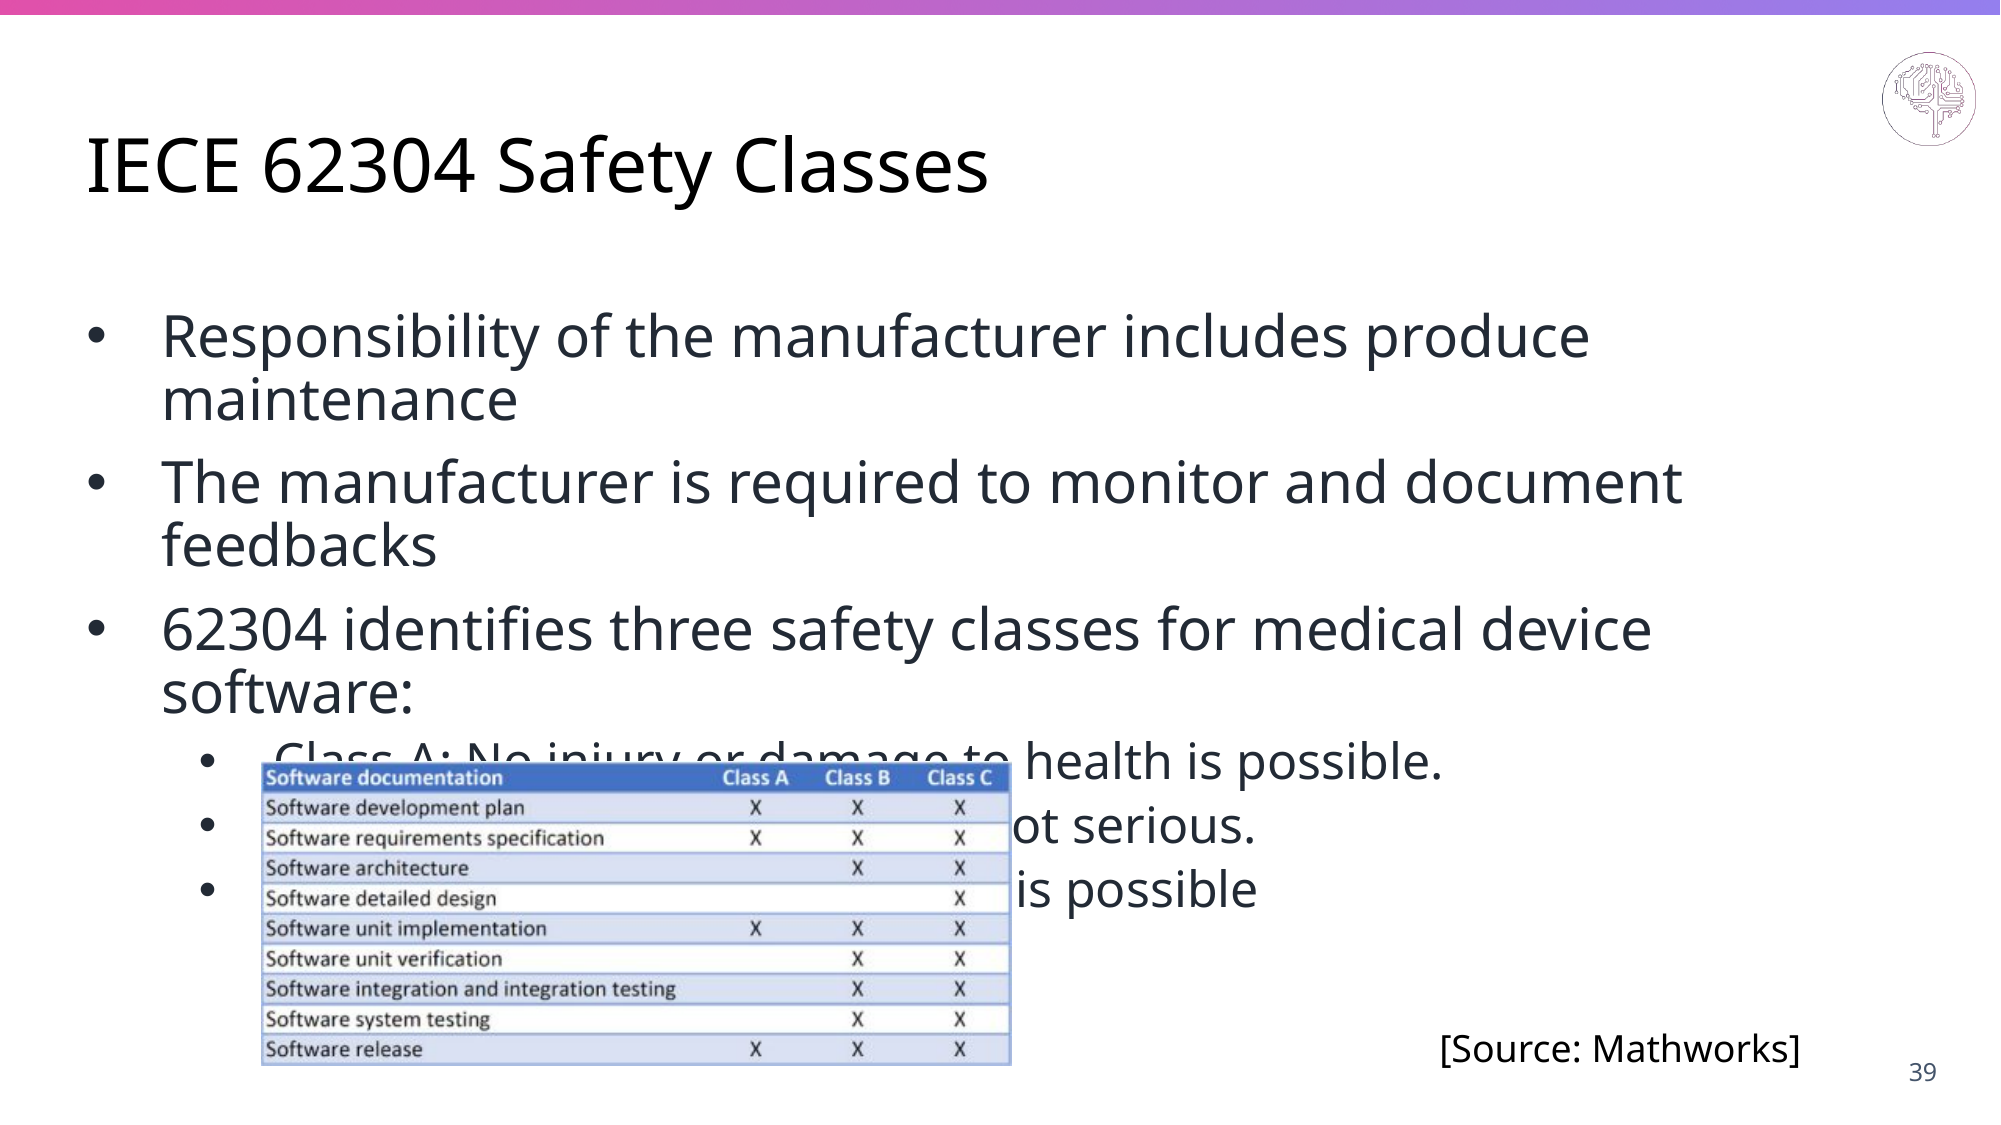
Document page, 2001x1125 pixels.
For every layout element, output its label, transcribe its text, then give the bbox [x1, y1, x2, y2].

picture [261, 761, 1012, 1066]
list Responsibility of the manufacturer includes produce maintenance The manufacturer is required to monitor and document feedbacks 62304 identifies three safety classes for medical device software: Class A: No injury or damage to health is possible. Class B: Injury is possible, but not serious. Class C: Death or serious injury is possible [71, 299, 1797, 1014]
title IECE 62304 Safety Classes [71, 59, 1797, 278]
text_box [Source: Mathworks] [1424, 1017, 1817, 1078]
picture [1882, 52, 1976, 146]
picture [0, 0, 2000, 15]
